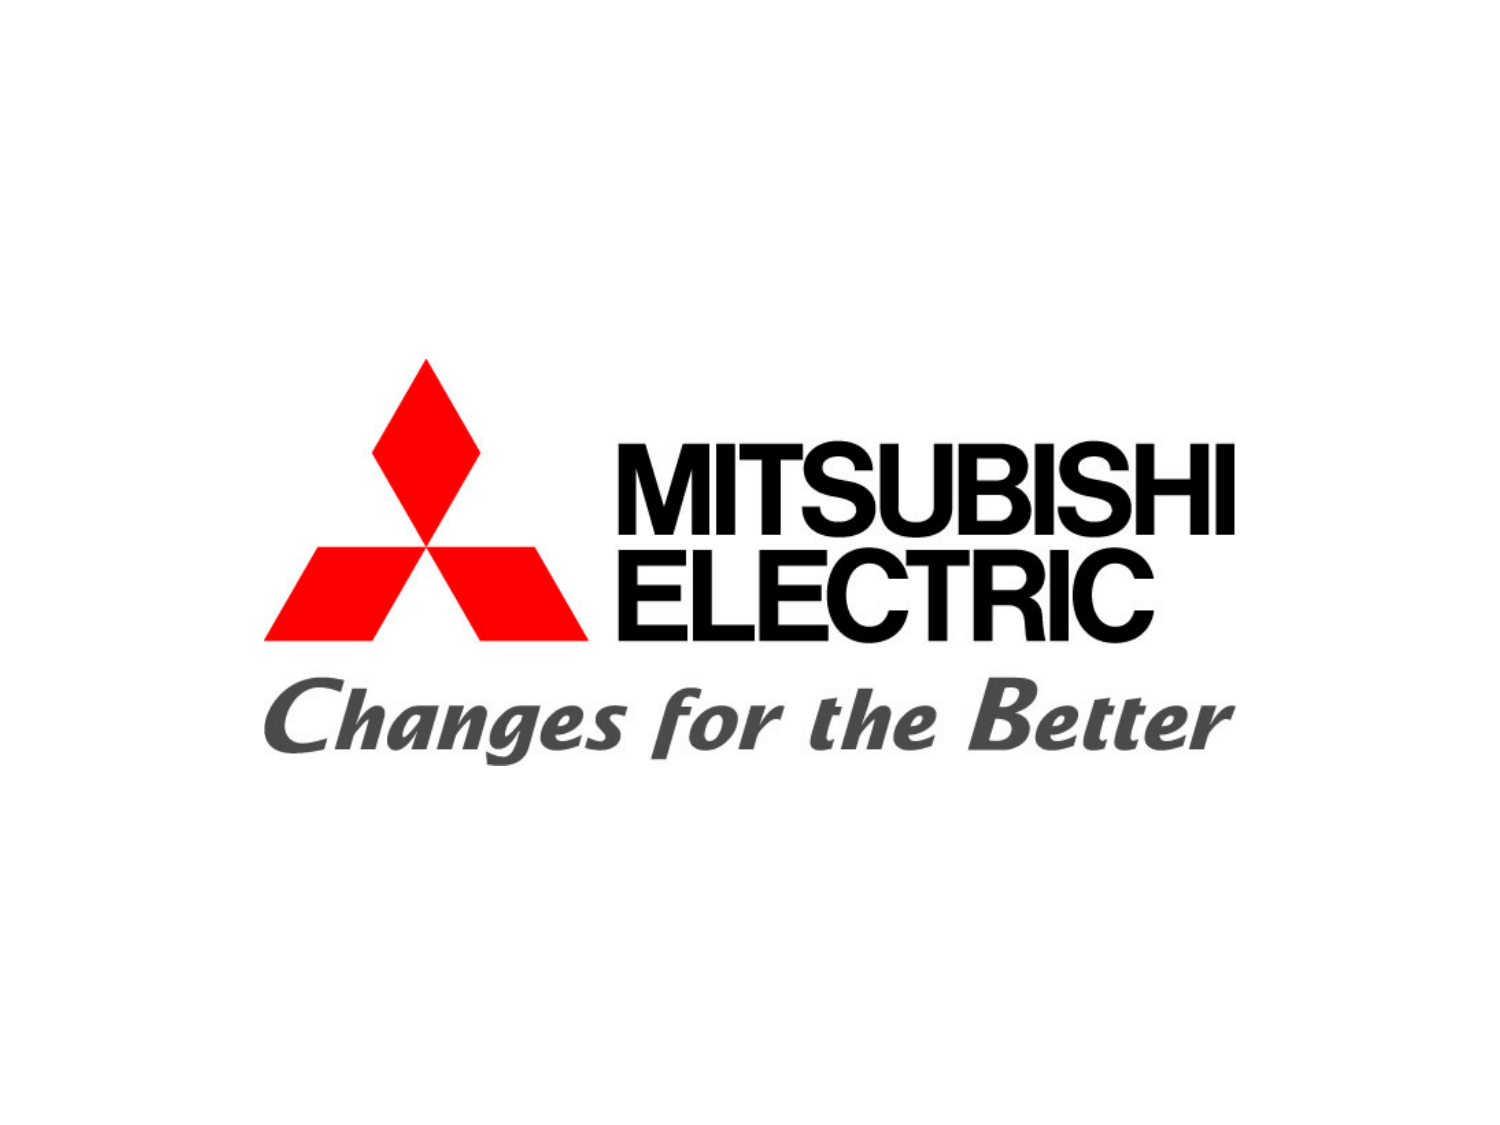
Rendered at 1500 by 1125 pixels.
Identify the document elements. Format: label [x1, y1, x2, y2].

picture [264, 359, 1236, 766]
